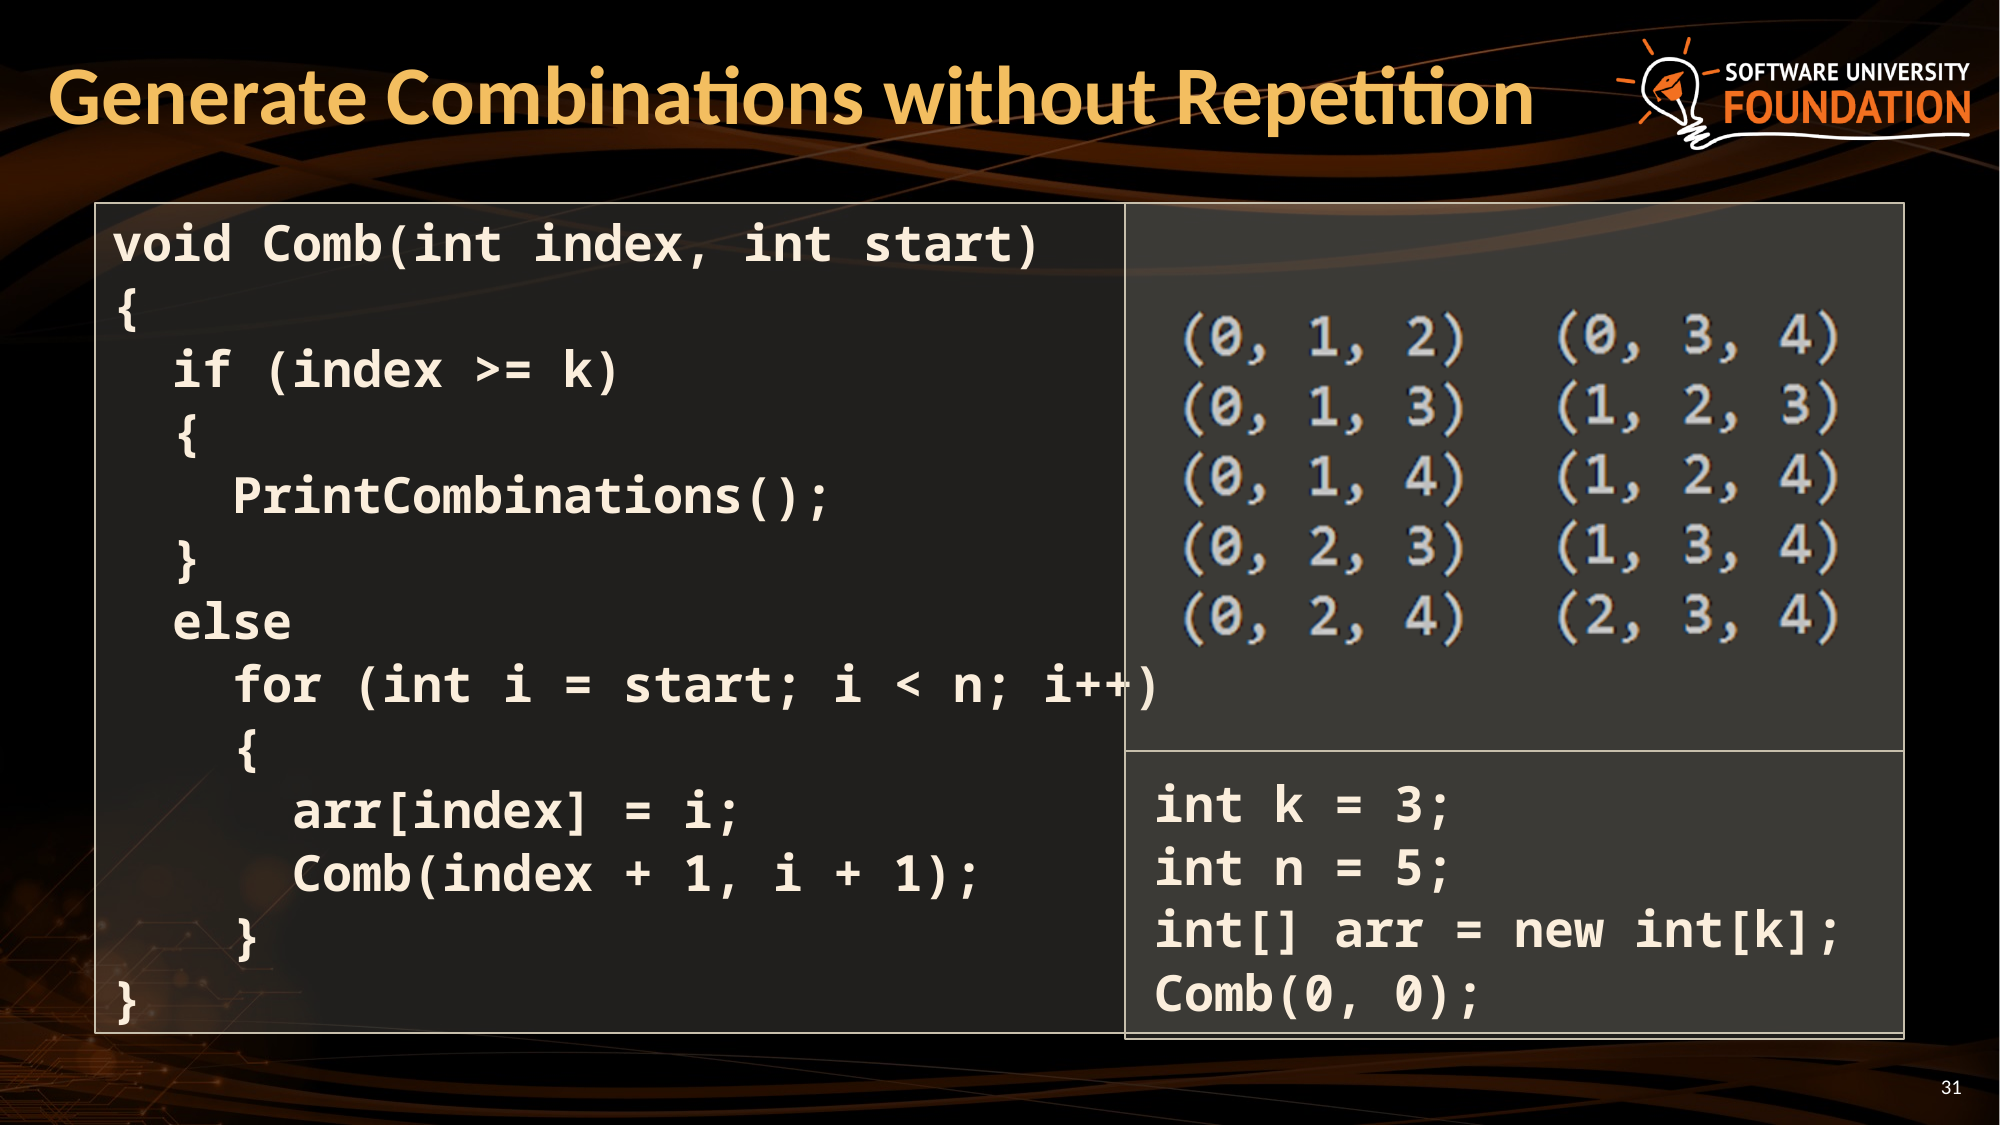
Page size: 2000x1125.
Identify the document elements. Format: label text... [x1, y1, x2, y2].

text_box int k = 3; int n = 5; int[] arr = new int[k]; Comb(0, 0); [1124, 751, 1905, 1039]
text_box void Comb(int index, int start) { if (index >= k) { PrintCombinations(); } else for (int i = start; i < n; i++) { arr[index] = i; Comb(index + 1, i + 1); } } [95, 202, 1124, 1033]
picture [0, 0, 2000, 1125]
slide_number 31 [1897, 1070, 1968, 1103]
text_box [30, 6, 1602, 189]
text_box [1124, 202, 1905, 751]
